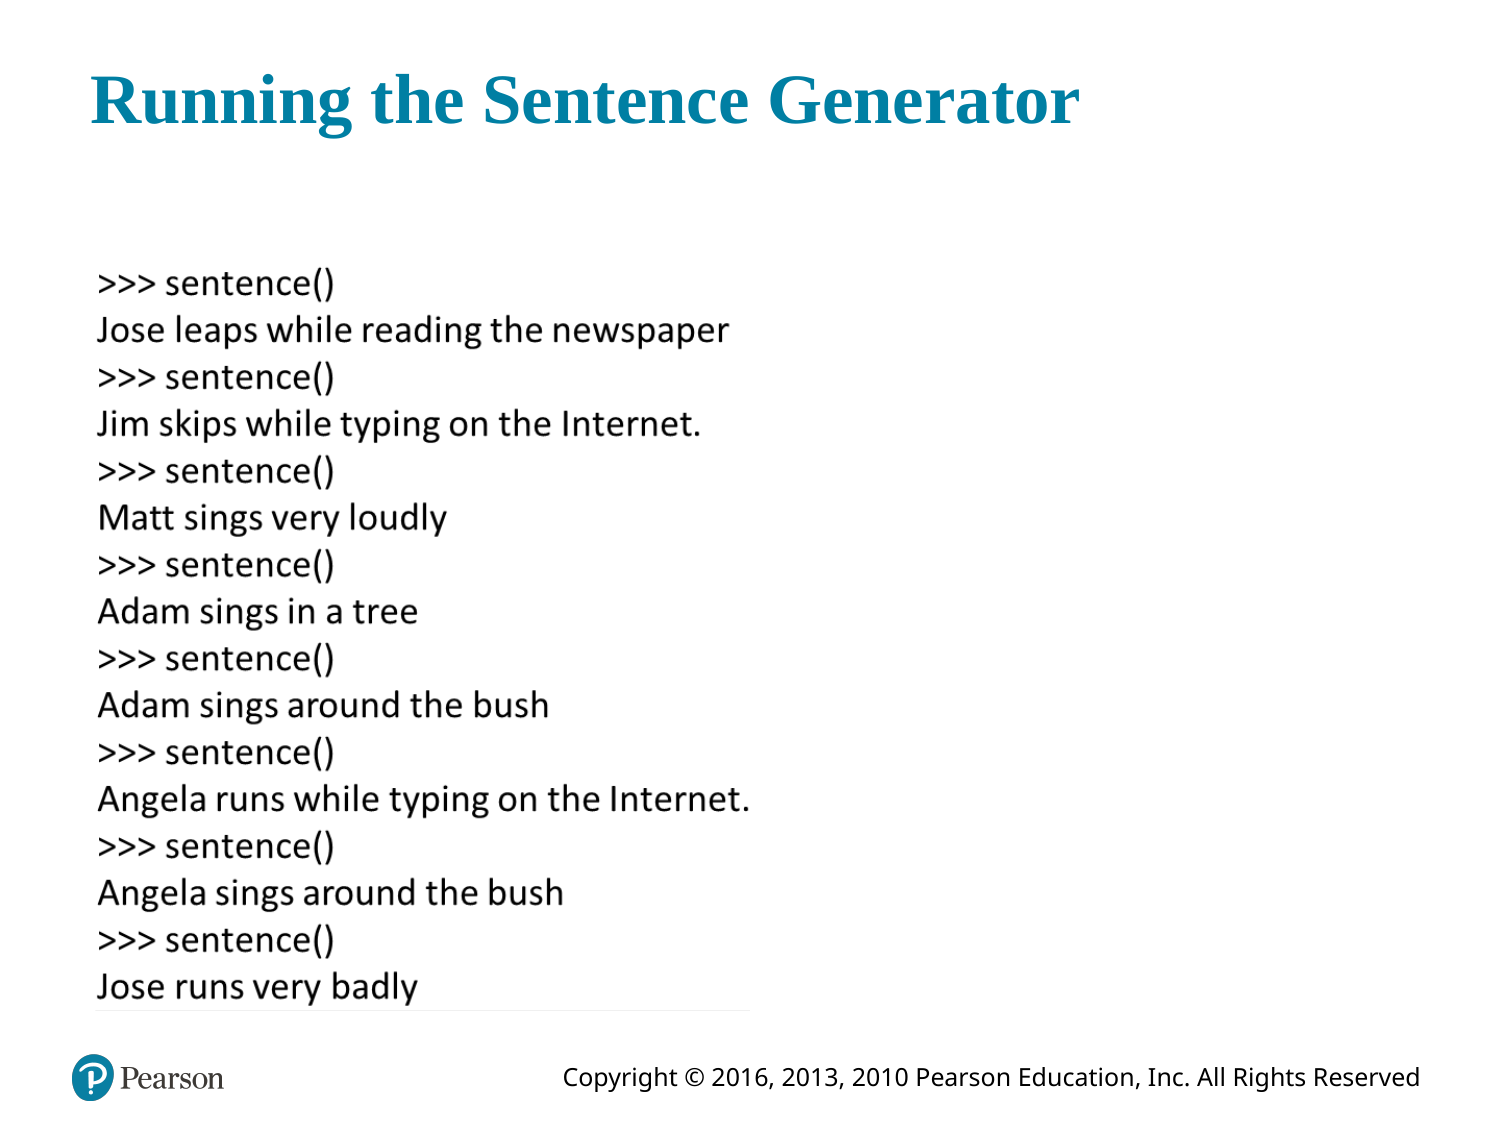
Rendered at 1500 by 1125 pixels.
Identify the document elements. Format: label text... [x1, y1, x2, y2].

title Running the Sentence Generator [75, 37, 1425, 213]
picture [98, 1054, 224, 1101]
picture [72, 1054, 88, 1070]
picture [94, 262, 751, 1015]
picture [72, 1087, 83, 1101]
picture [80, 1063, 106, 1088]
